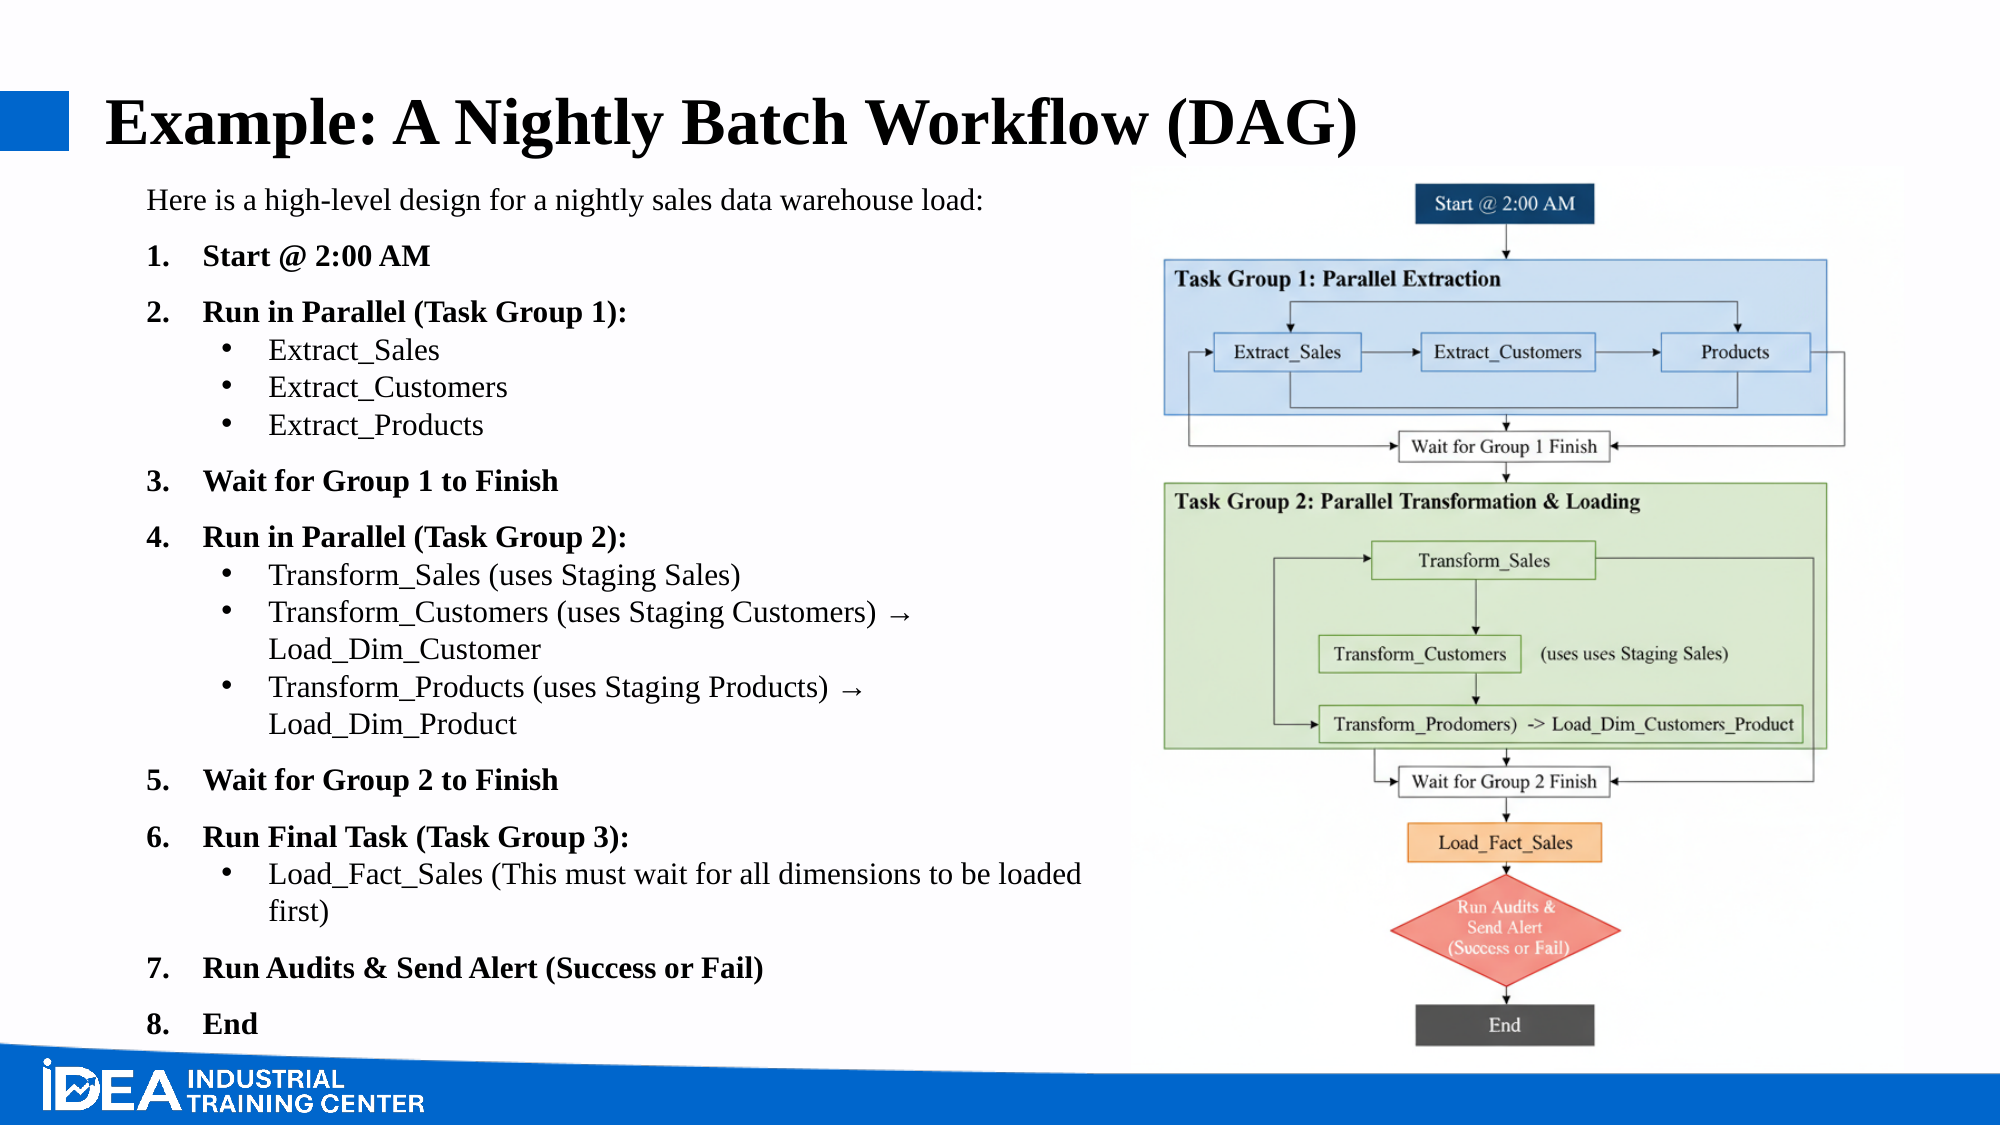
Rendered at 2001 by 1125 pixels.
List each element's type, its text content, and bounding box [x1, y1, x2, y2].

title Example: A Nightly Batch Workflow (DAG) [105, 94, 1895, 167]
picture [0, 166, 2000, 1125]
text_box Here is a high-level design for a nightly sales data warehouse load: Start @ 2:00 AM Run in Parallel (Task Group 1): Extract_Sales Extract_Customers Extract_Products Wait for Group 1 to Finish Run in Parallel (Task Group 2): Transform_Sales (uses Staging Sales) Transform_Customers (uses Staging Customers) → Load_Dim_Customer Transform_Products (uses Staging Products) → Load_Dim_Product Wait for Group 2 to Finish Run Final Task (Task Group 3): Load_Fact_Sales (This must wait for all dimensions to be loaded first) Run Audits & Send Alert (Success or Fail) End [131, 171, 1121, 1048]
picture [0, 91, 69, 151]
